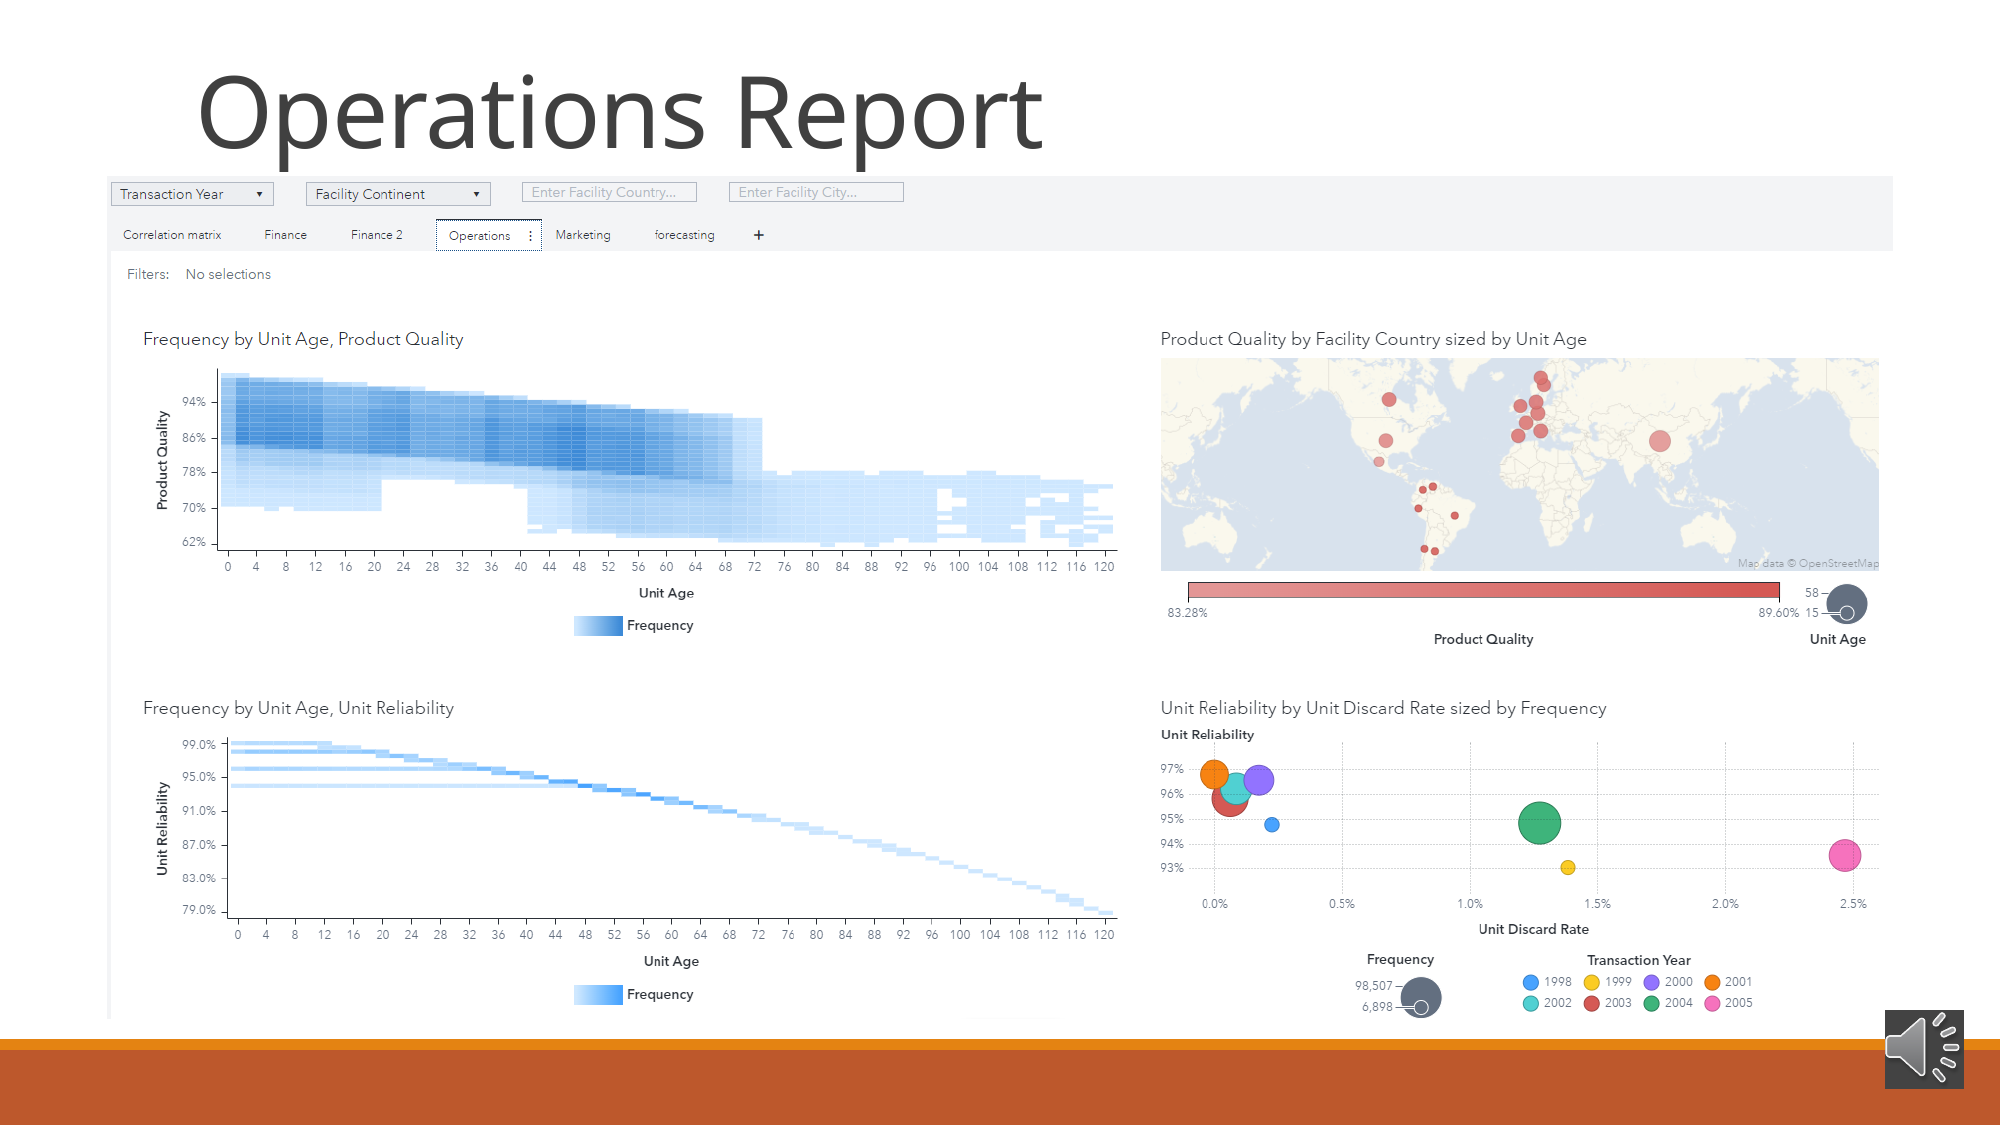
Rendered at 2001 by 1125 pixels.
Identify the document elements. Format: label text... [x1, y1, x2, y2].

title Operations Report [180, 47, 1830, 173]
picture [106, 175, 1966, 1090]
